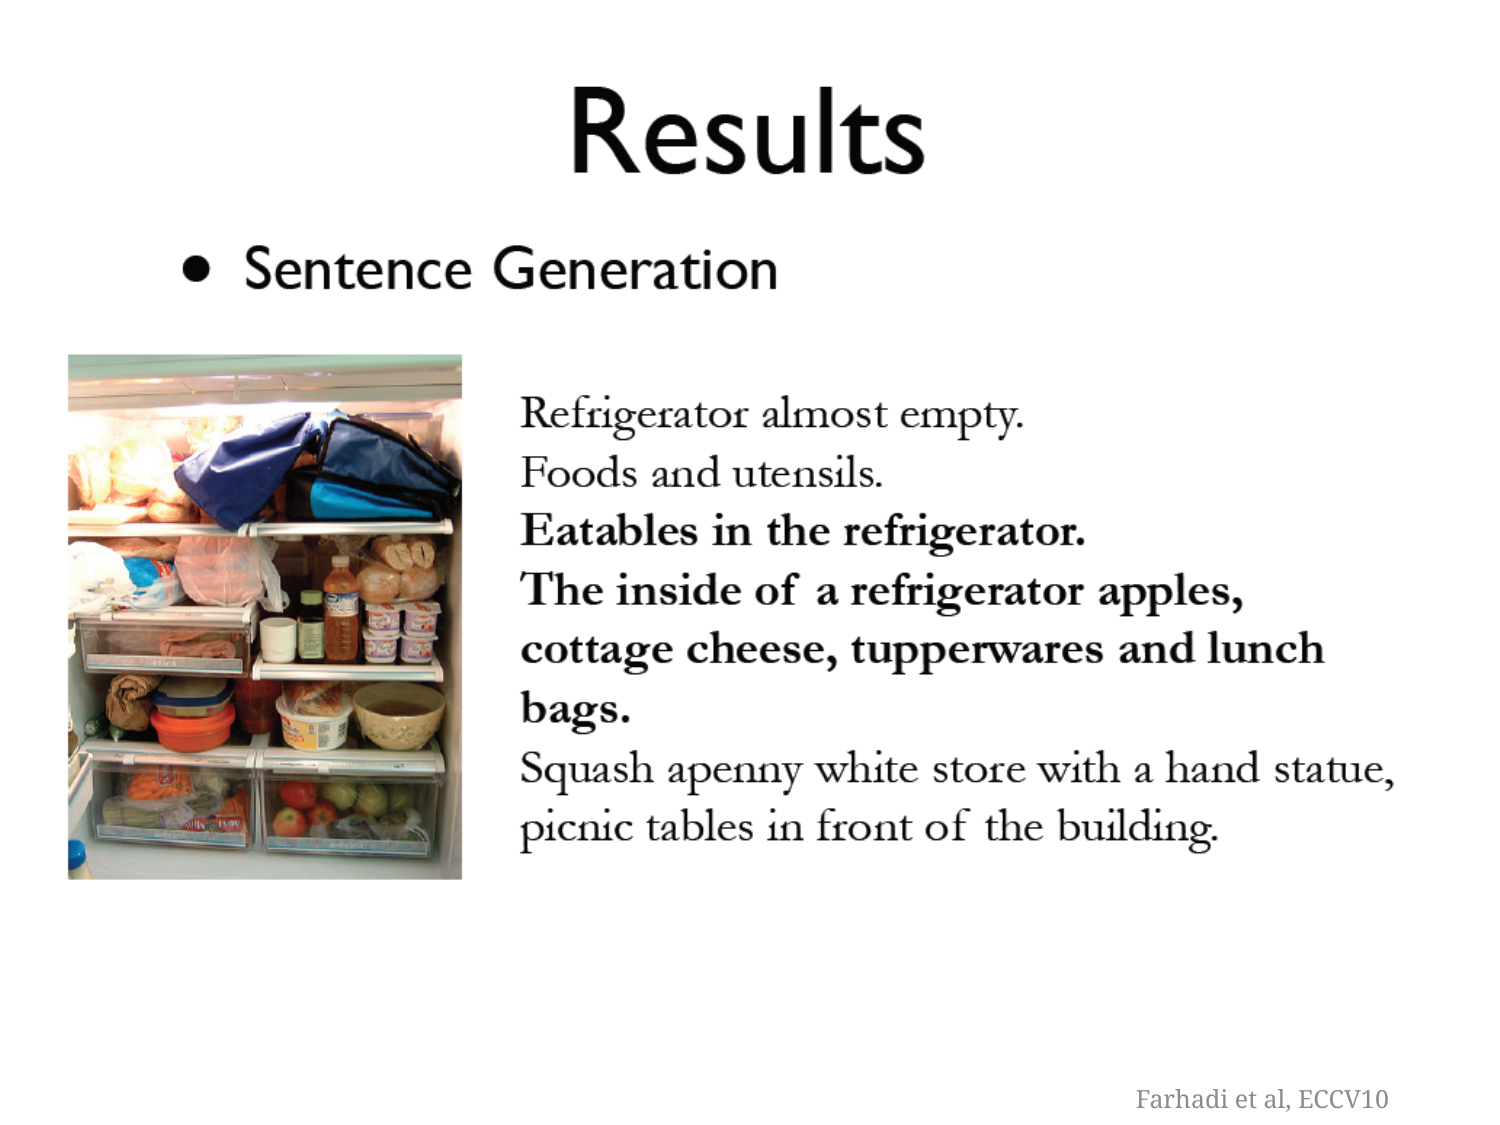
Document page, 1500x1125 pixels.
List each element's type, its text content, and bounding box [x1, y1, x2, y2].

picture [0, 39, 1500, 1085]
text_box Farhadi et al, ECCV10 [1025, 1092, 1500, 1125]
